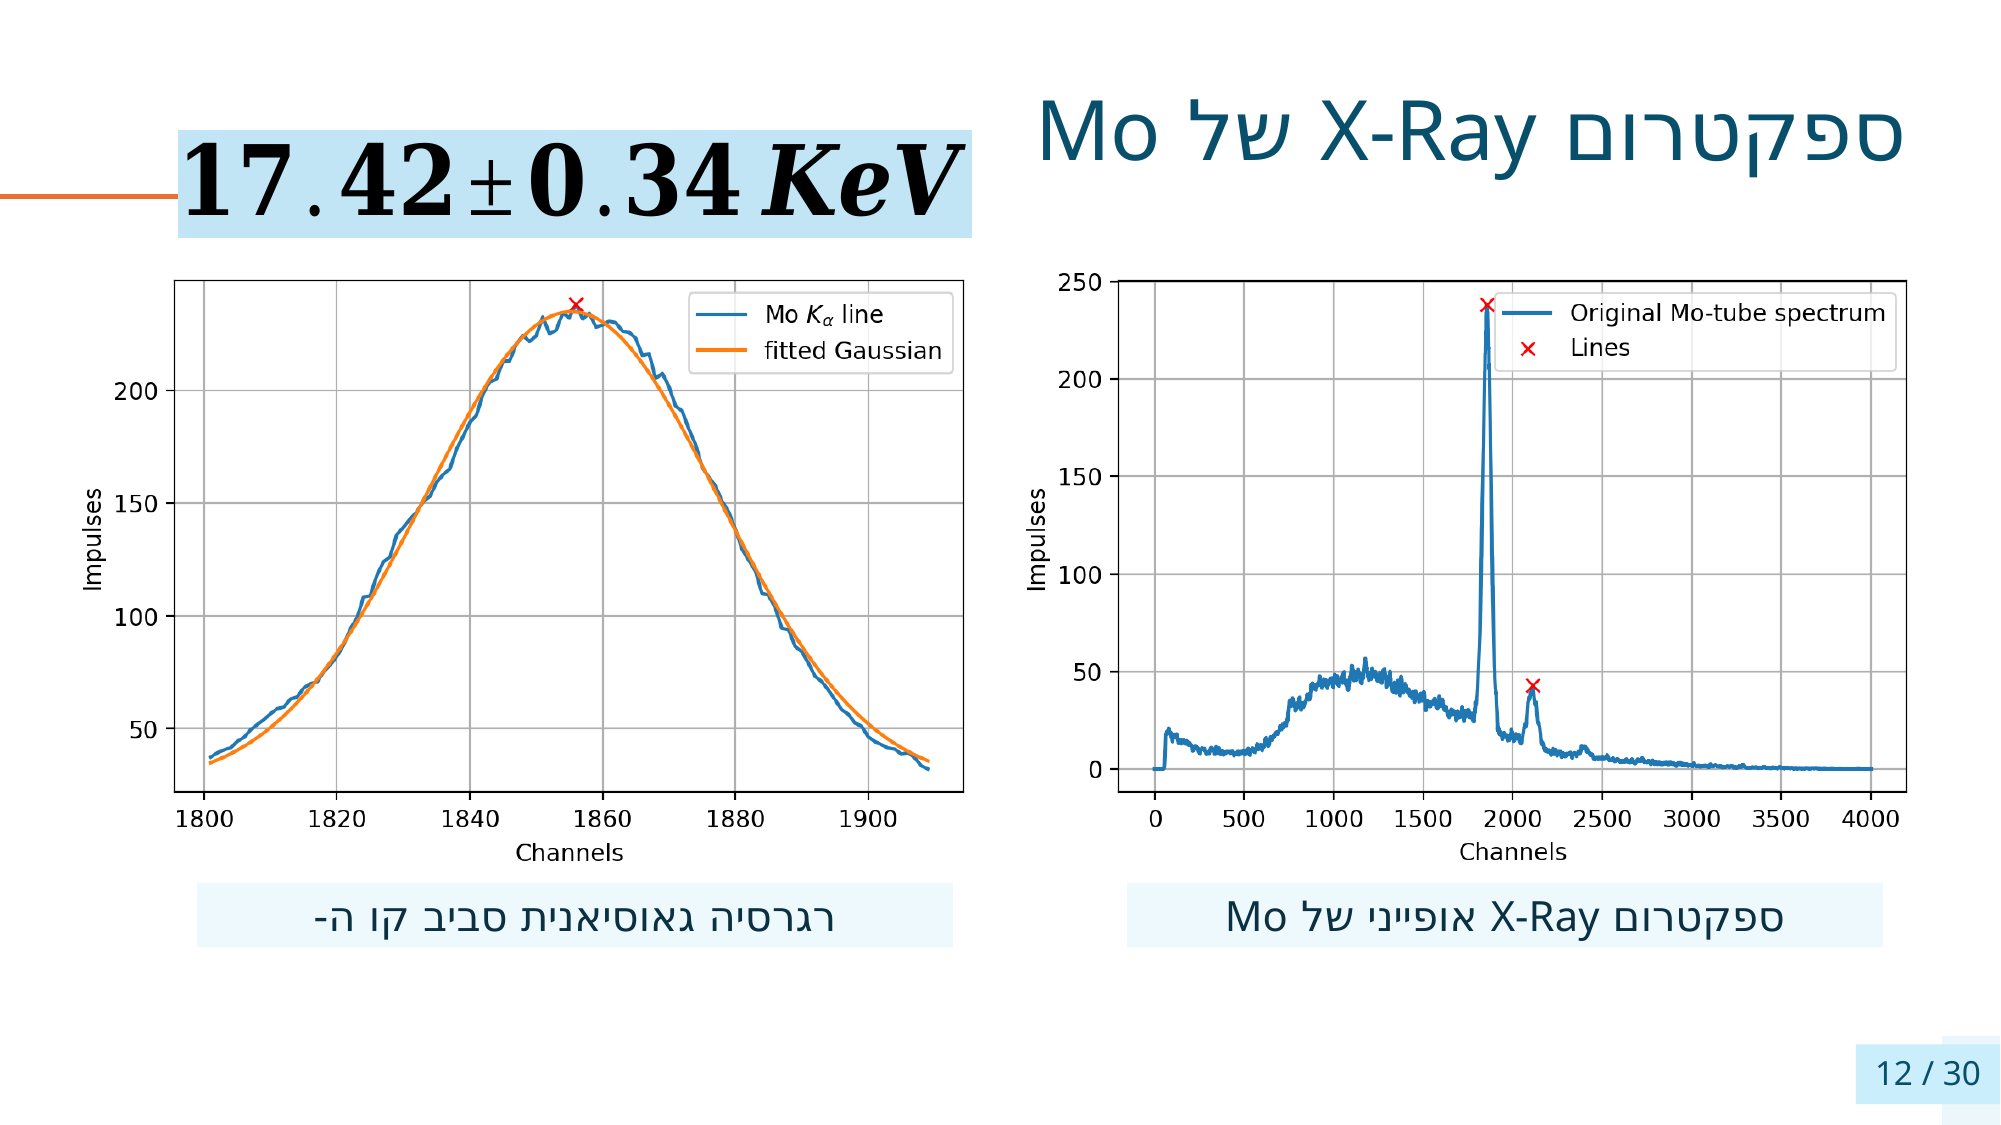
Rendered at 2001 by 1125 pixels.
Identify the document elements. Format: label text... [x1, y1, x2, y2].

text_box ספקטרום X-Ray אופייני של Mo [1127, 882, 1883, 948]
picture [1006, 254, 1923, 882]
title ספקטרום X-Ray של Mo [684, 79, 1923, 188]
picture [63, 264, 980, 882]
